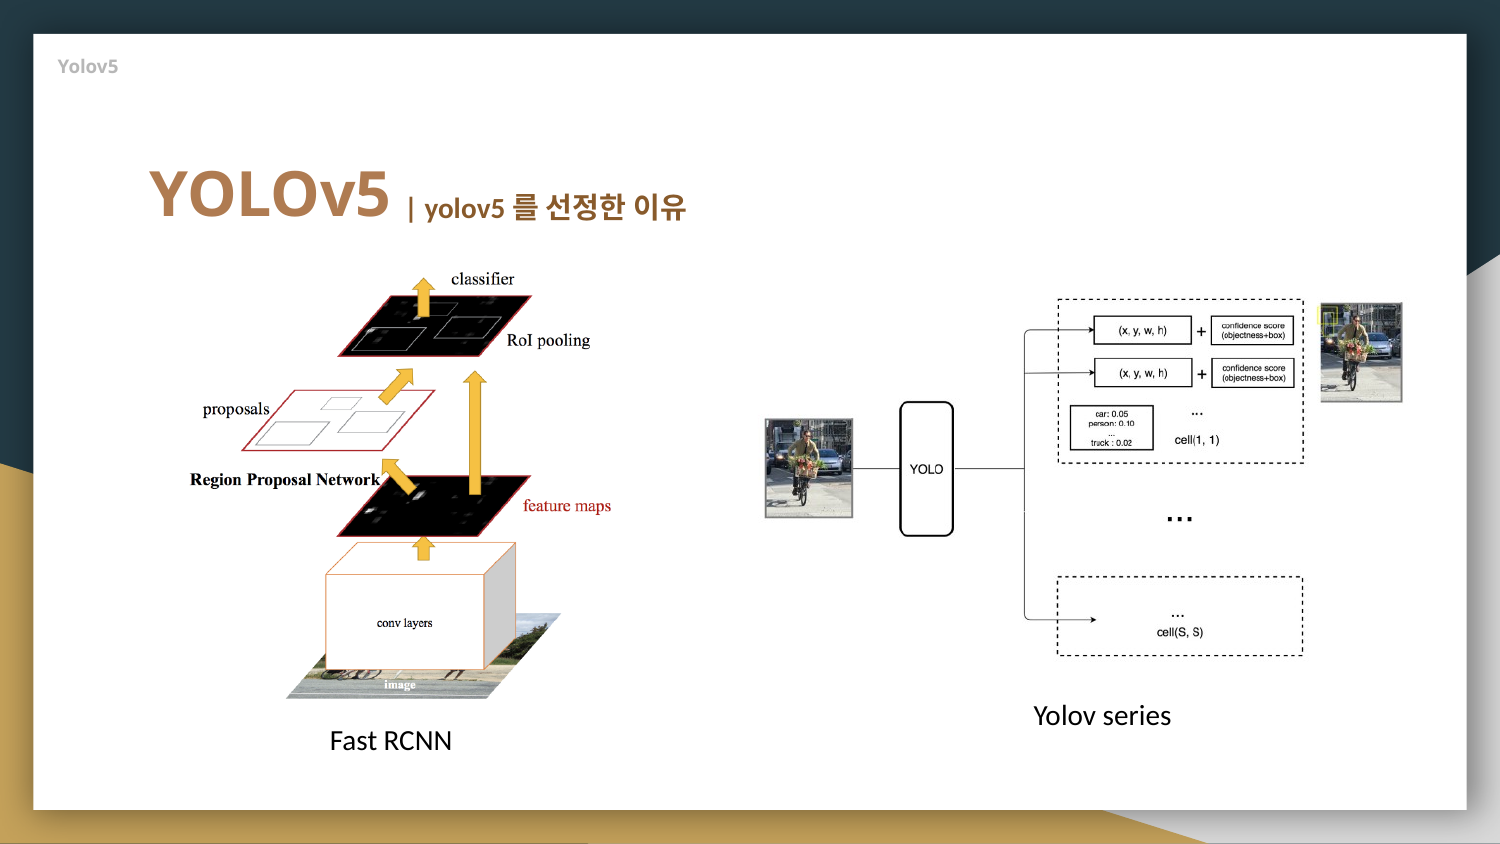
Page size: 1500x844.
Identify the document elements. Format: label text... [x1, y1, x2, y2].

picture [742, 258, 1422, 693]
text_box Yolov5 [42, 42, 198, 89]
text_box Yolov series [1018, 701, 1218, 746]
picture [183, 264, 627, 711]
title YOLOv5 [134, 138, 1366, 296]
text_box Fast RCNN [314, 718, 514, 771]
text_box | yolov5를 선정한 이유 [389, 173, 934, 239]
